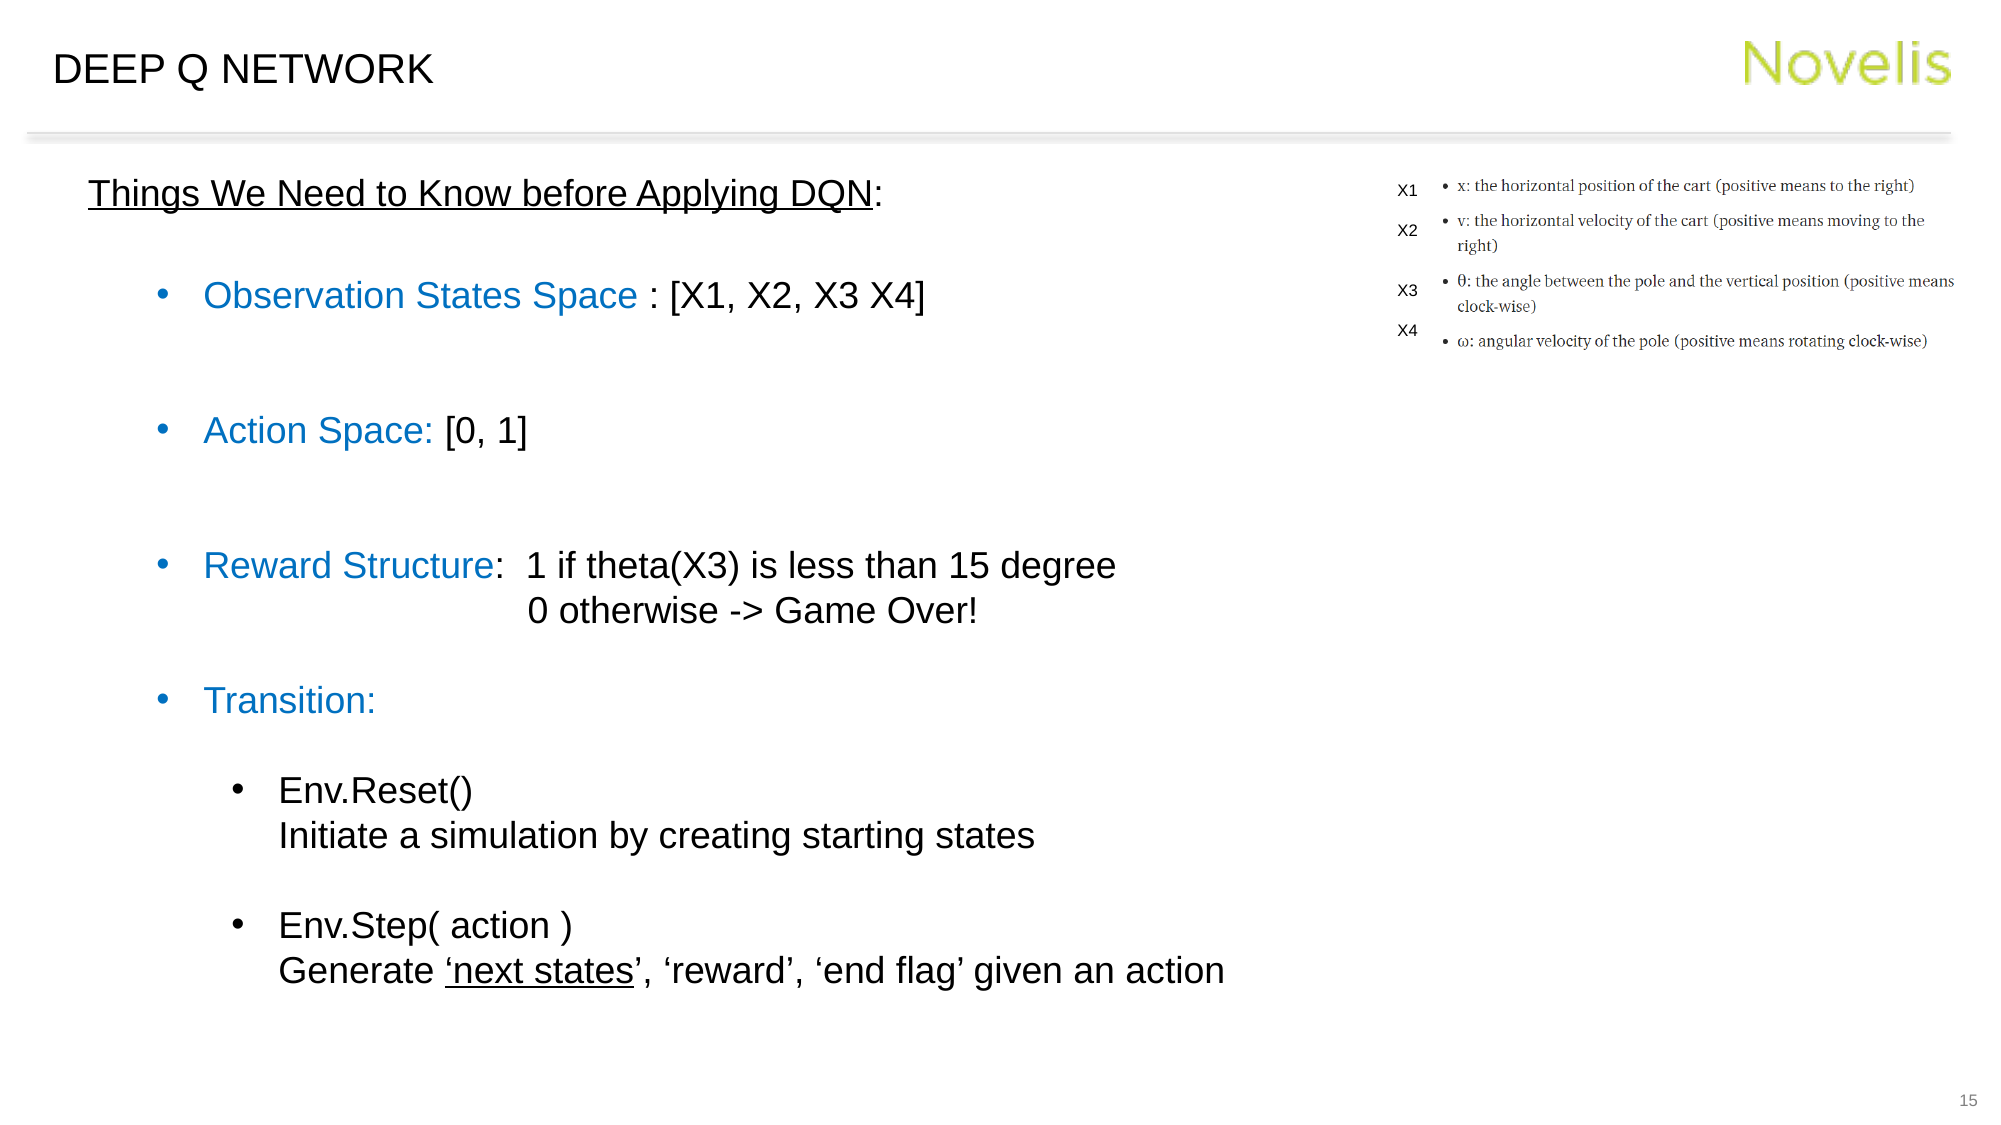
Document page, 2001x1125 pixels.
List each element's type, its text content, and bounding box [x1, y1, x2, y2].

text_box Things We Need to Know before Applying DQN: [73, 161, 910, 222]
text_box X1 X2 X3 X4 [1382, 172, 1423, 348]
picture [1745, 41, 1951, 85]
picture [1424, 172, 1969, 356]
title Deep Q Network [52, 41, 1647, 230]
text_box Observation States Space : [X1, X2, X3 X4] Action Space: [0, 1] Reward Structure: 1 if theta(X3) is less than 15 degree 0 otherwise -> Game Over! Transition: Env.Reset() Initiate a simulation by creating starting states Env.Step( action ) Generate ‘next states’, ‘reward’, ‘end flag’ given an action [141, 263, 1241, 999]
